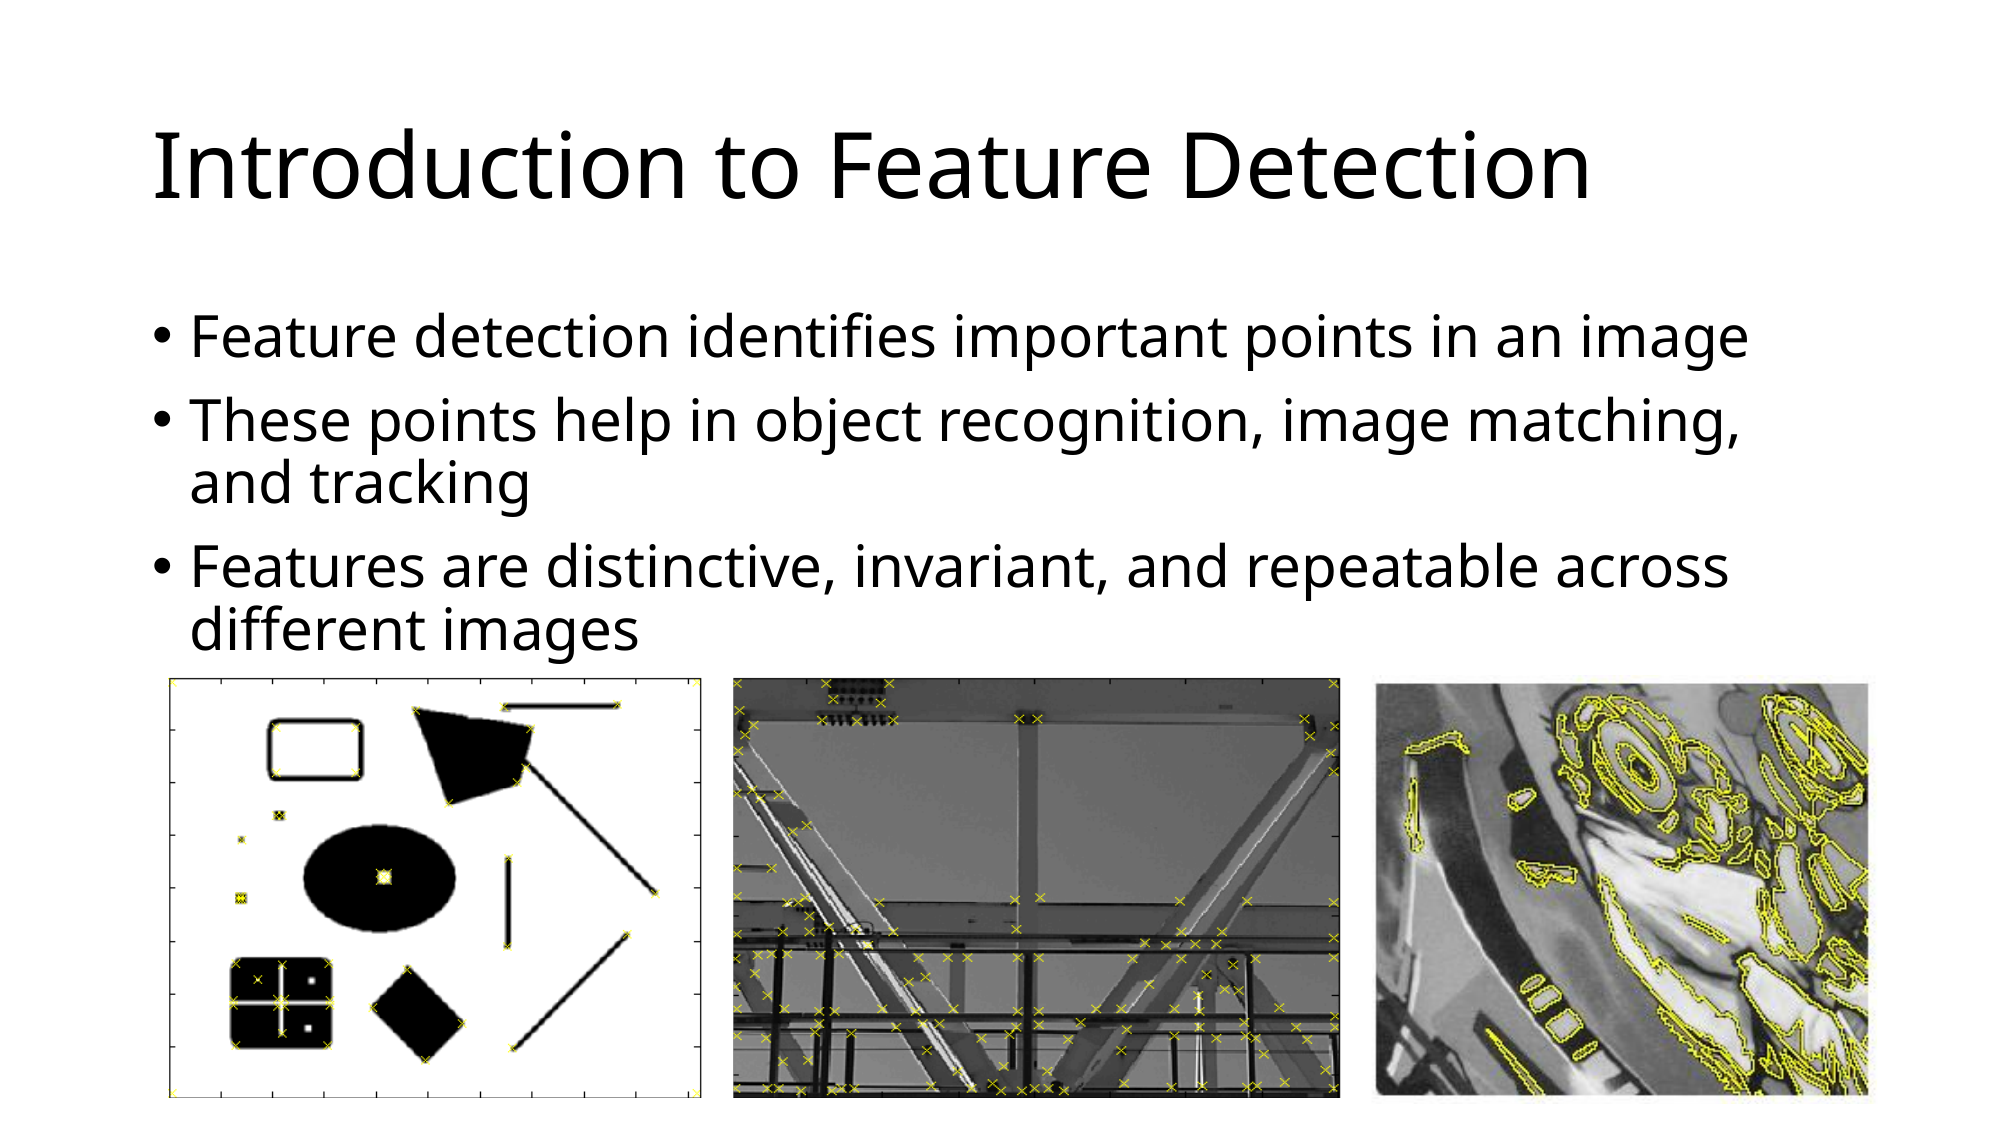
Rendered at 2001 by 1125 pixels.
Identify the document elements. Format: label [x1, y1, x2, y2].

picture [1371, 674, 1878, 1104]
picture [167, 674, 704, 1099]
list [137, 299, 1863, 1014]
picture [732, 674, 1342, 1099]
title [137, 59, 1863, 278]
